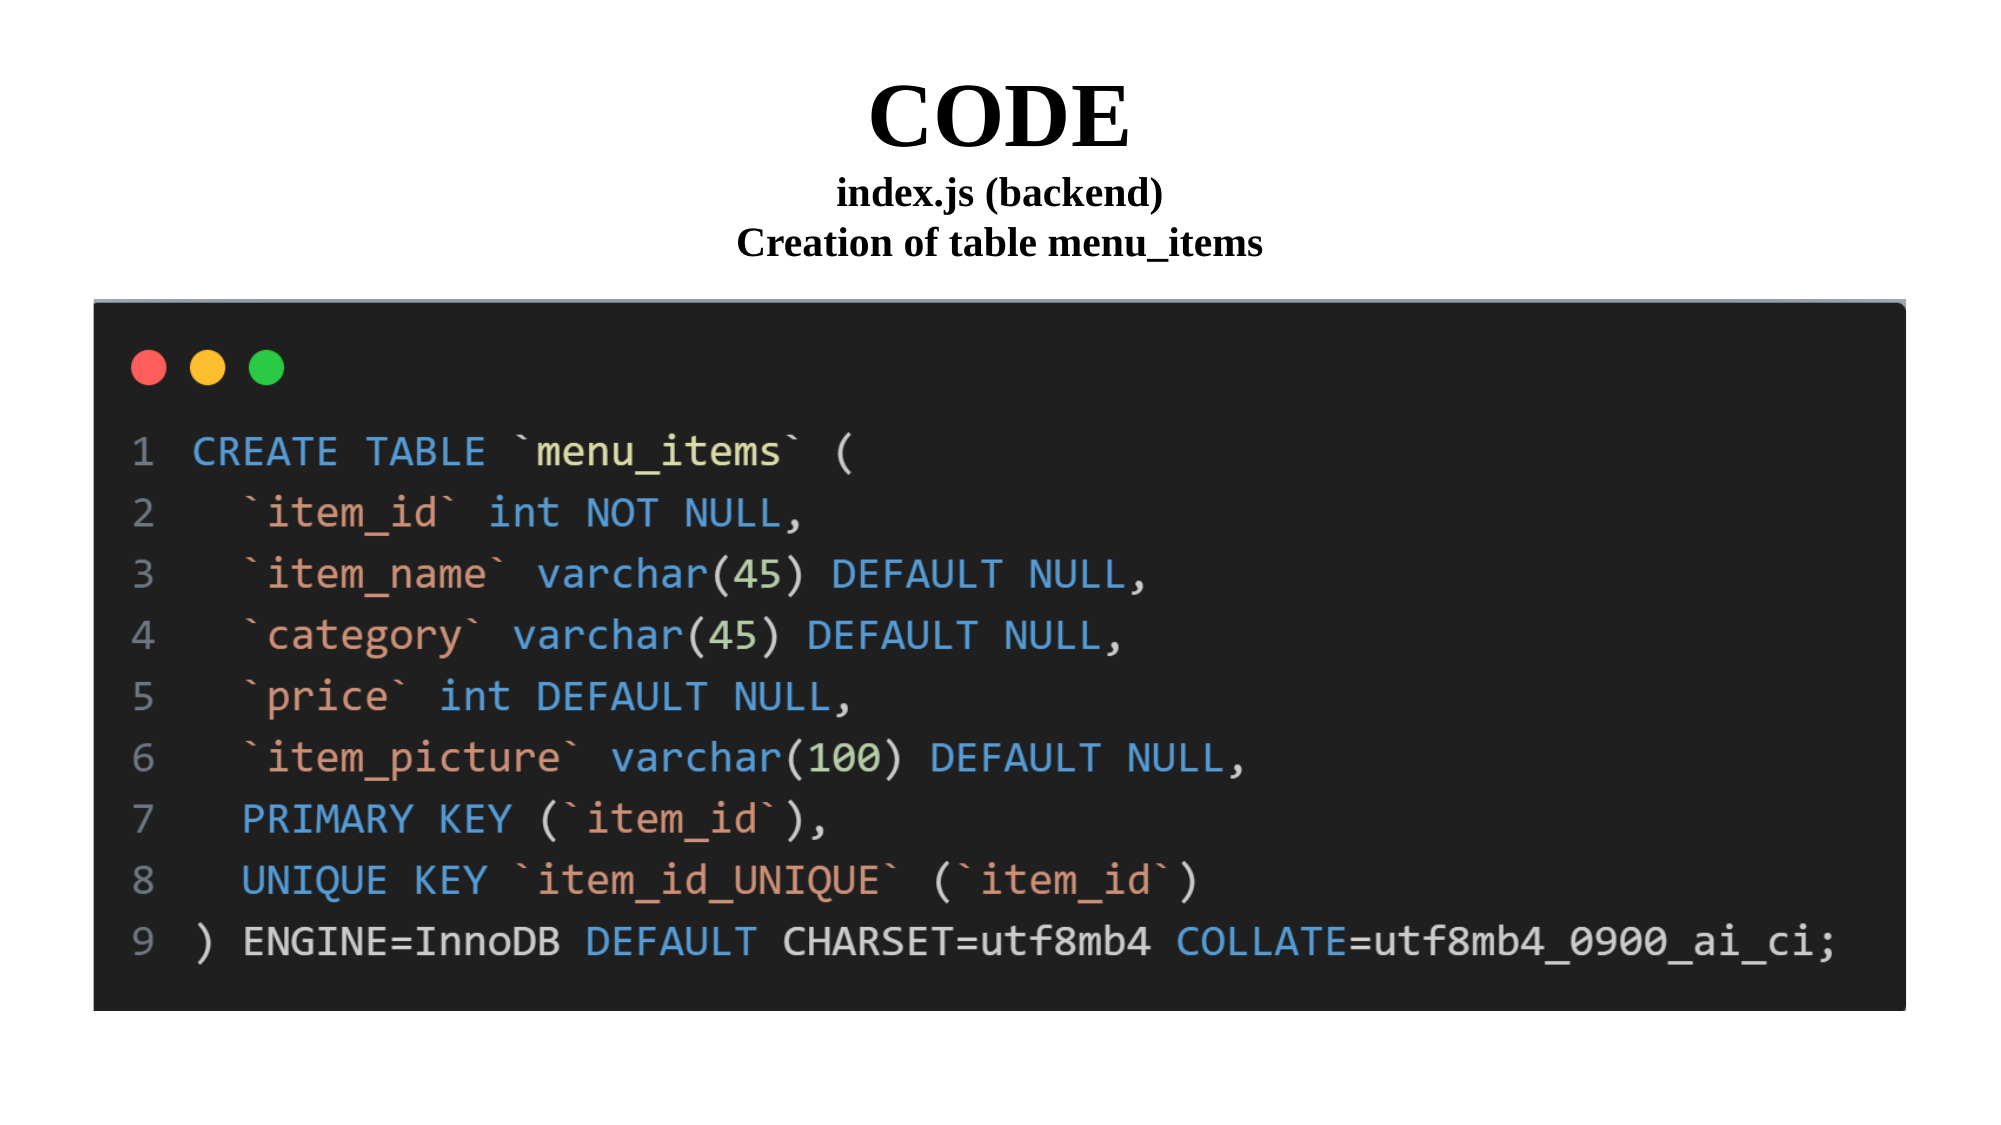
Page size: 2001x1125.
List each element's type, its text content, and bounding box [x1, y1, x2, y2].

text_box CODE index.js (backend) Creation of table menu_items [62, 47, 1938, 273]
picture [93, 299, 1907, 1011]
